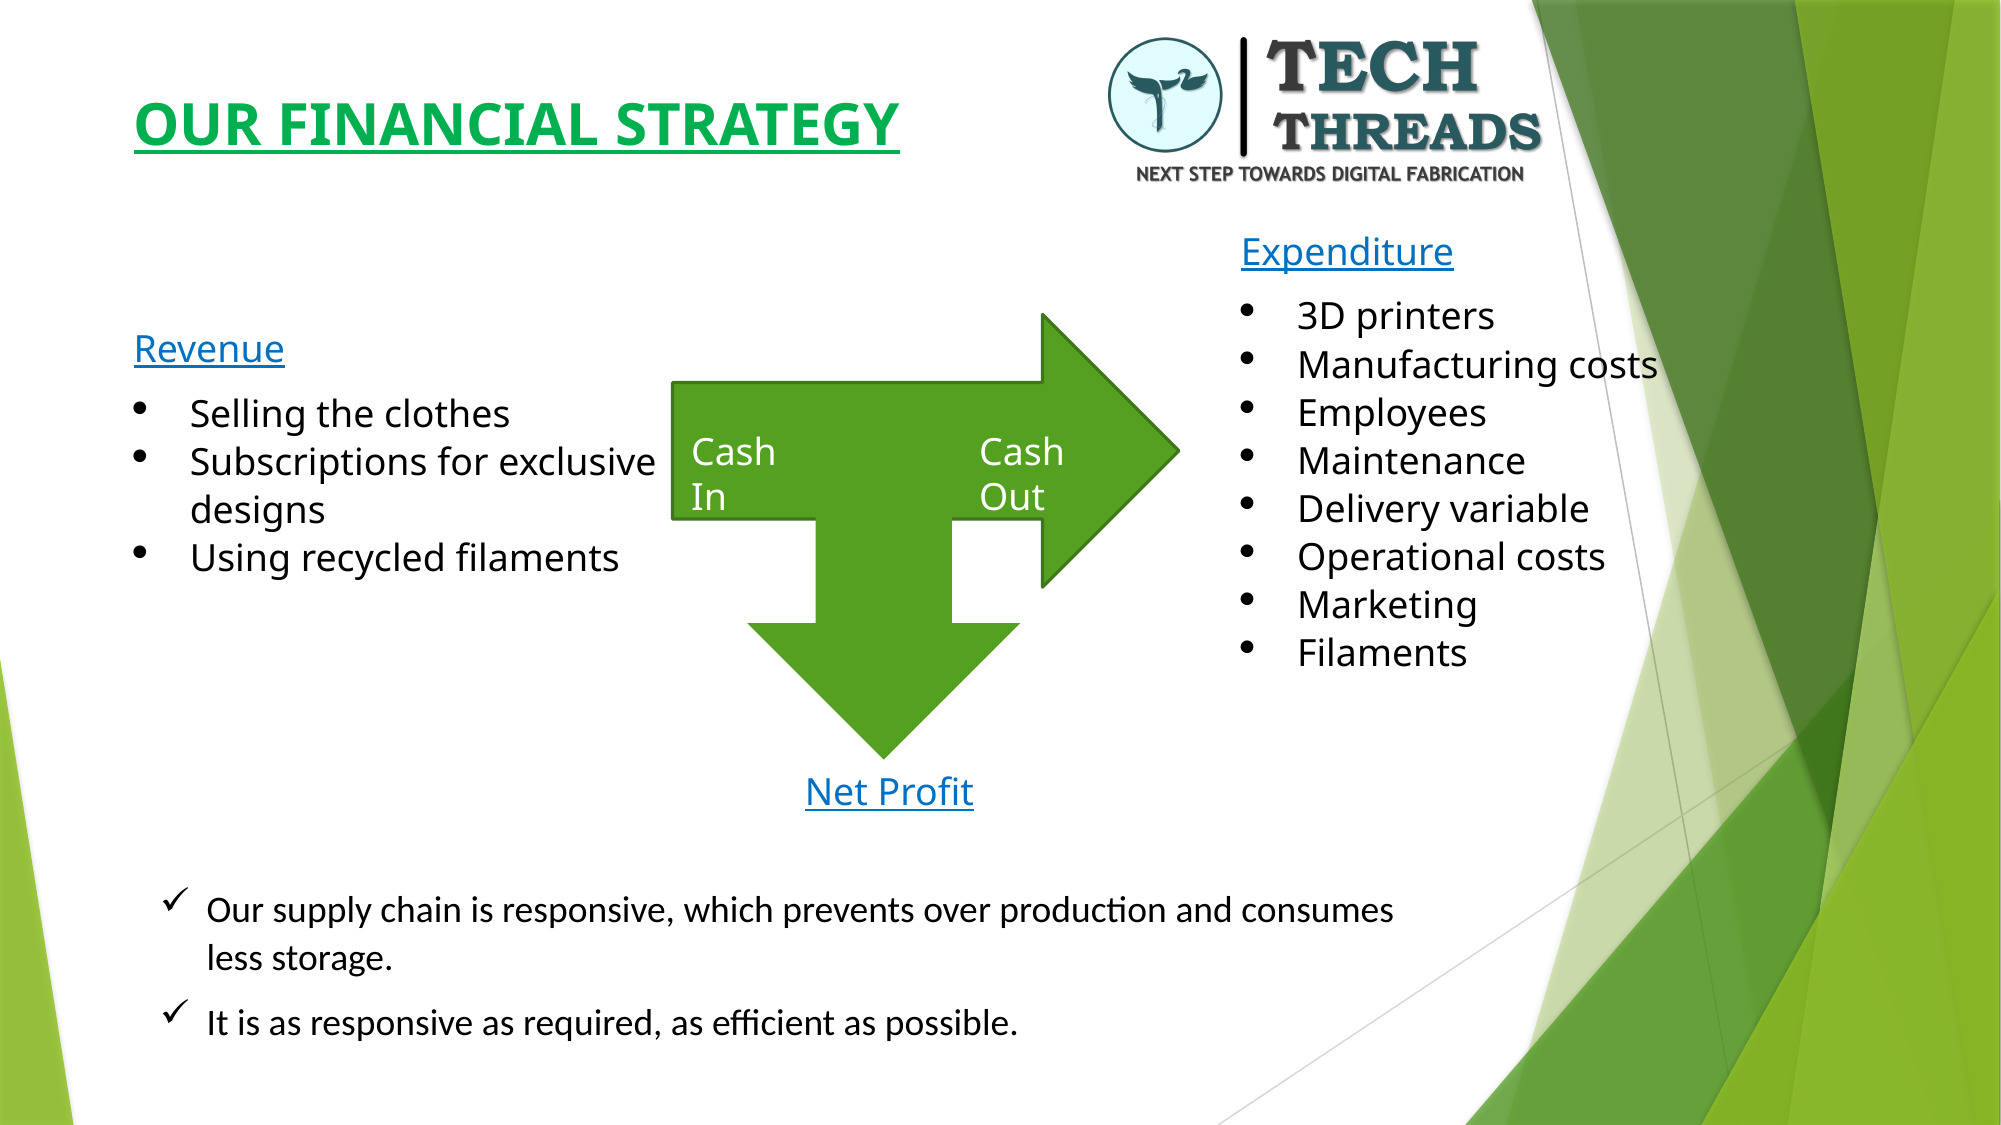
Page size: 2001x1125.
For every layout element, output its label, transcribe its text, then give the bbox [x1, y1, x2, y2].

text_box [745, 387, 1022, 760]
text_box Cash In [676, 420, 836, 526]
text_box [670, 312, 1181, 521]
text_box Cash Out [964, 420, 1146, 526]
picture [1108, 0, 1578, 200]
text_box [1040, 526, 1106, 589]
text_box OUR FINANCIAL STRATEGY [118, 79, 928, 165]
text_box Net Profit [773, 760, 1006, 821]
text_box Our supply chain is responsive, which prevents over production and consumes less storage. It is as responsive as required, as efficient as possible. [145, 874, 1454, 1051]
text_box Expenditure 3D printers Manufacturing costs Employees Maintenance Delivery variable Operational costs Marketing Filaments [1225, 217, 1780, 682]
text_box Revenue Selling the clothes Subscriptions for exclusive designs Using recycled filaments [118, 314, 673, 587]
